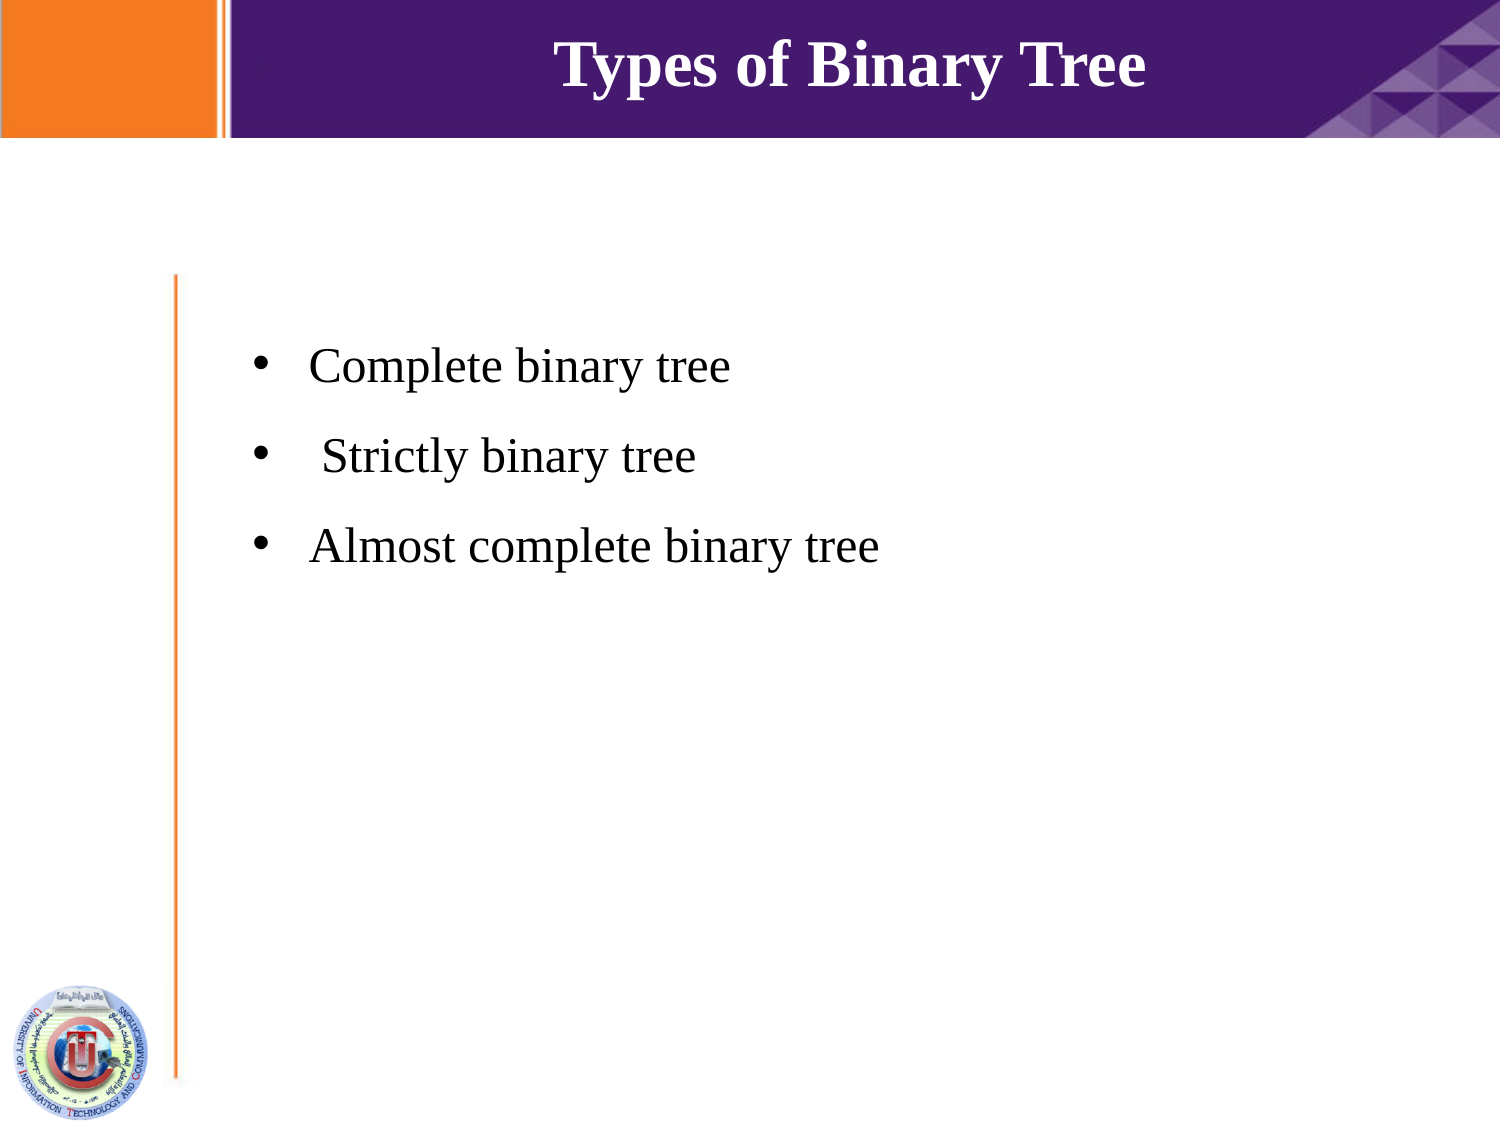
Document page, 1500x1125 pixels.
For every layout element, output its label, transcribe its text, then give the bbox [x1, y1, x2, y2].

picture [0, 274, 201, 1125]
picture [0, 0, 1500, 138]
text_box Complete binary tree Strictly binary tree Almost complete binary tree [237, 294, 1425, 580]
